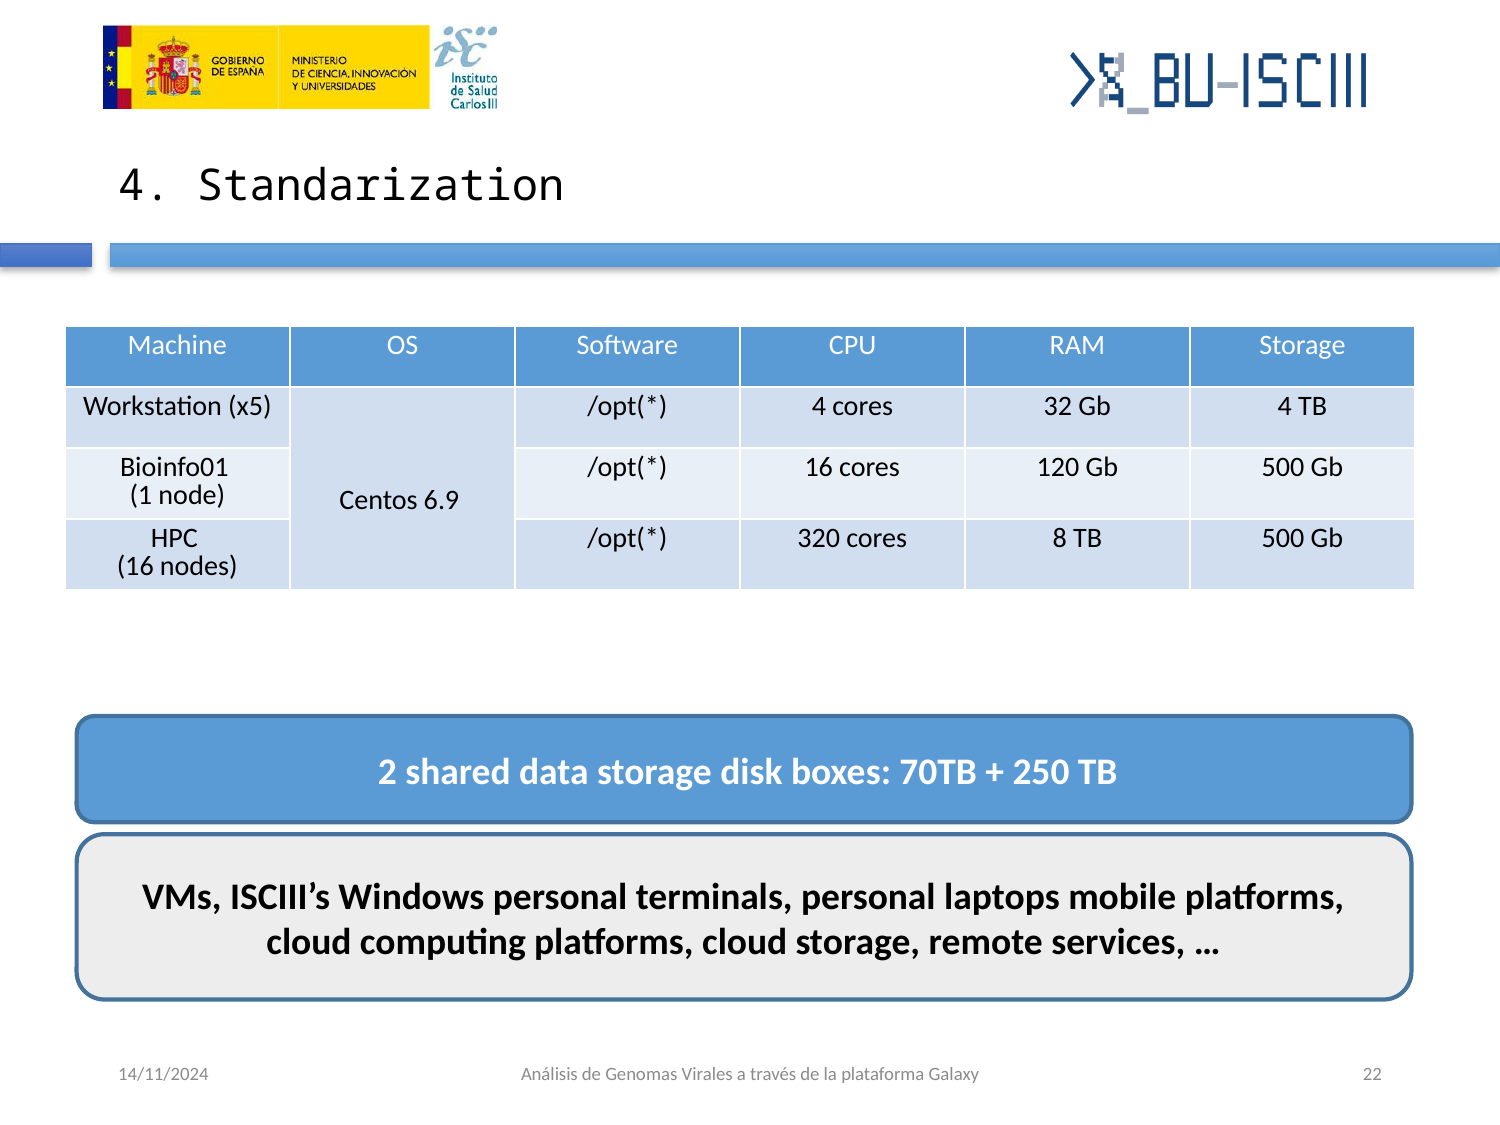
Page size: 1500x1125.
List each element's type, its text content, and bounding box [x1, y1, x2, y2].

table_cell 4 TB [1191, 388, 1414, 447]
text_box 2 shared data storage disk boxes: 70TB + 250 TB [76, 715, 1412, 823]
table_cell 8 TB [966, 520, 1189, 589]
table_cell Centos 6.9 [291, 388, 514, 589]
table_header OS [291, 327, 514, 386]
table_header Storage [1191, 327, 1414, 386]
table_cell 4 cores [741, 388, 964, 447]
table_header CPU [741, 327, 964, 386]
text_box VMs, ISCIII’s Windows personal terminals, personal laptops mobile platforms, cloud computing platforms, cloud storage, remote services, … [76, 834, 1412, 1000]
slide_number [103, 1042, 441, 1103]
table_header Machine [66, 327, 289, 386]
table_cell 120 Gb [966, 449, 1189, 518]
table_cell 320 cores [741, 520, 964, 589]
footer Análisis de Genomas Virales a través de la plataforma Galaxy [496, 1042, 1004, 1103]
table_header Software [516, 327, 739, 386]
table_cell 500 Gb [1191, 520, 1414, 589]
table_cell Workstation (x5) [66, 388, 289, 447]
text_box 4. Standarization [103, 114, 1397, 257]
table_cell 500 Gb [1191, 449, 1414, 518]
picture [1059, 0, 1380, 114]
picture [103, 25, 497, 109]
table_cell /opt(*) [516, 388, 739, 447]
table_cell /opt(*) [516, 449, 739, 518]
table_cell HPC (16 nodes) [66, 520, 289, 589]
table_cell Bioinfo01 (1 node) [66, 449, 289, 518]
table_header RAM [966, 327, 1189, 386]
table_cell /opt(*) [516, 520, 739, 589]
slide_number ‹#› [1059, 1042, 1397, 1103]
table_cell 16 cores [741, 449, 964, 518]
table_cell 32 Gb [966, 388, 1189, 447]
